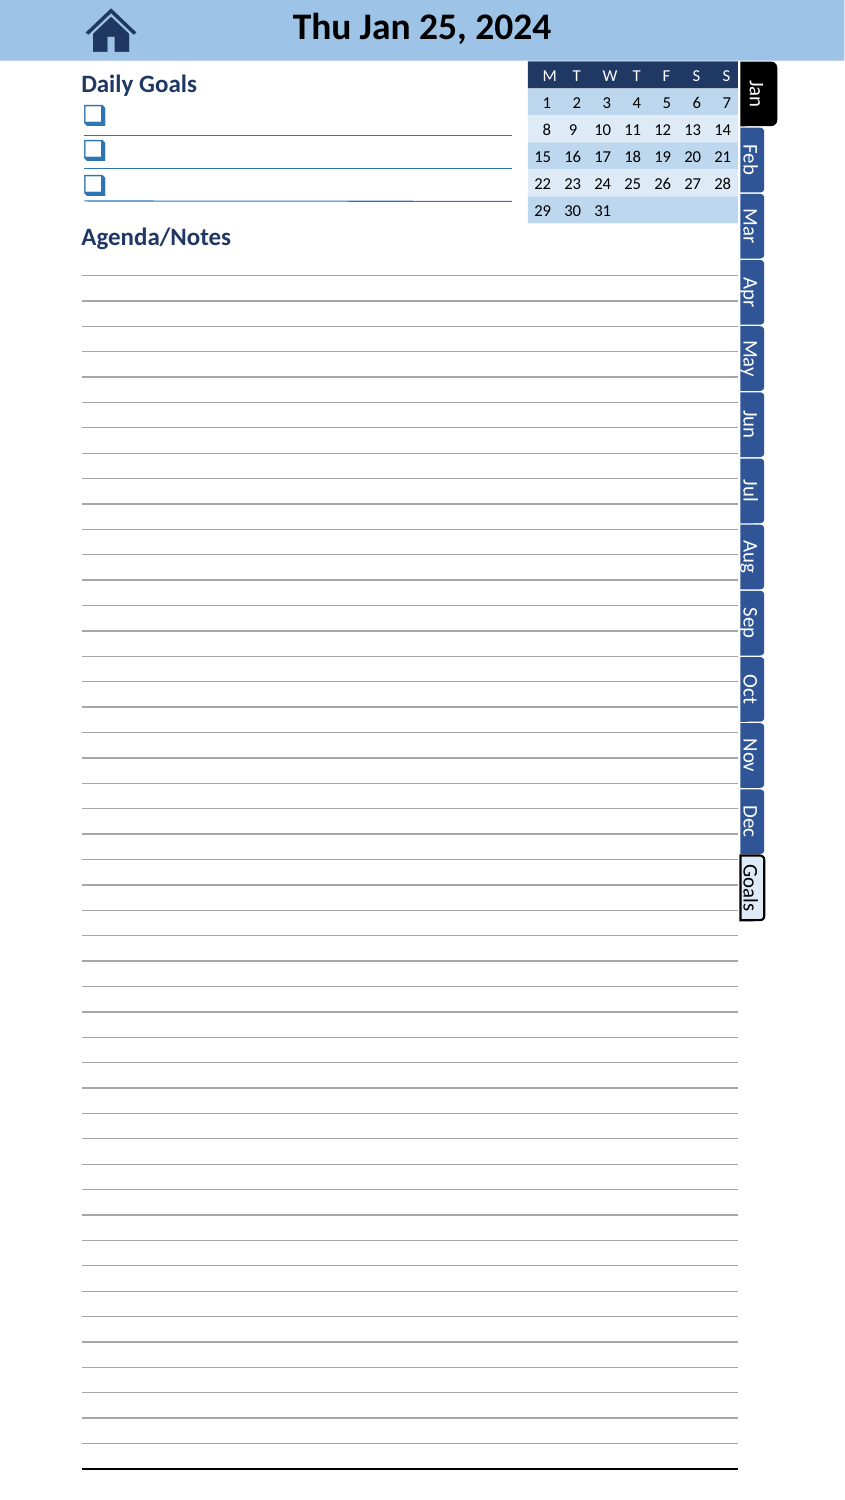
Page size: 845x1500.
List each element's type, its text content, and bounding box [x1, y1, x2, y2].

picture [82, 1, 140, 59]
list Thu Jan 25, 2024 [190, 0, 655, 61]
